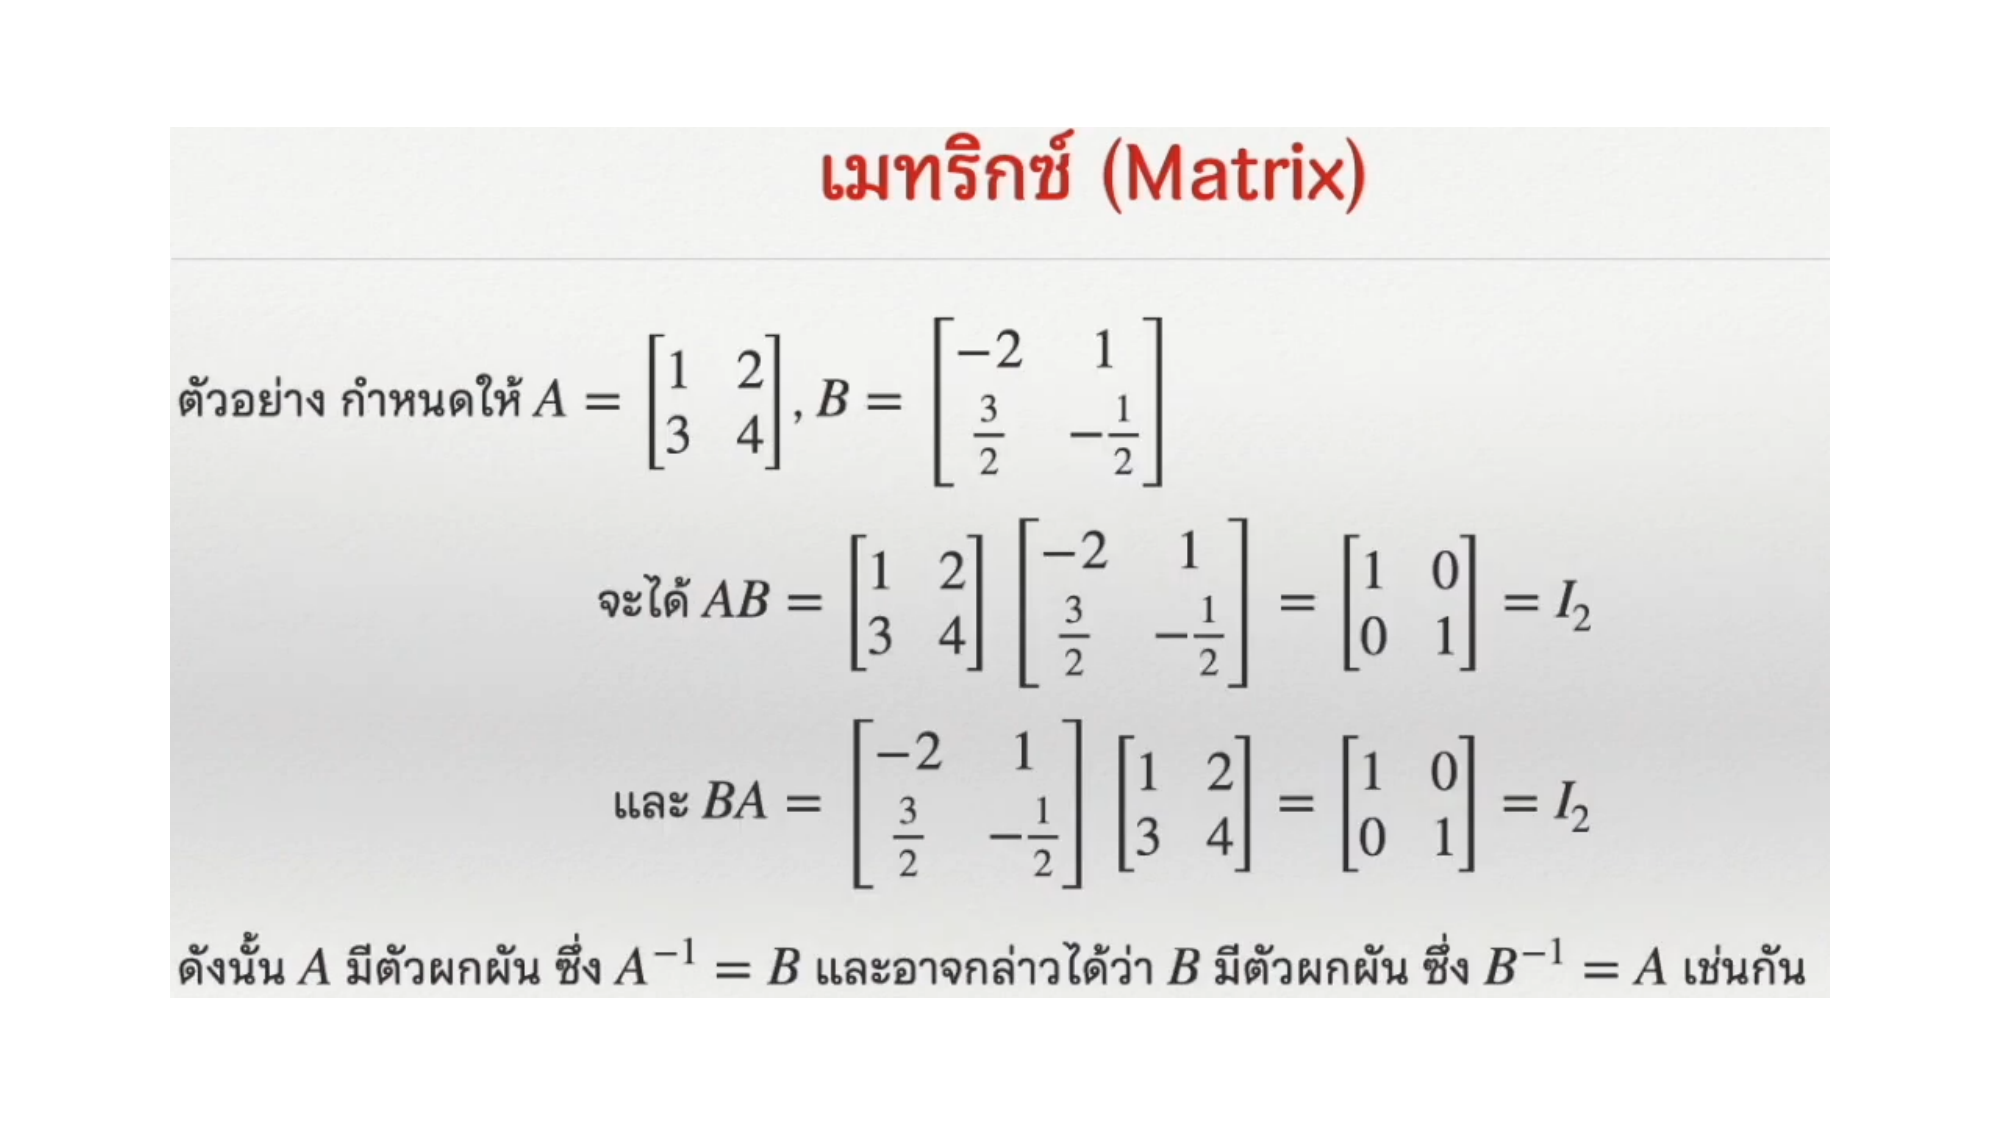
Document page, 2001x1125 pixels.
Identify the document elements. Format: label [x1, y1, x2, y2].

picture [170, 127, 1830, 998]
